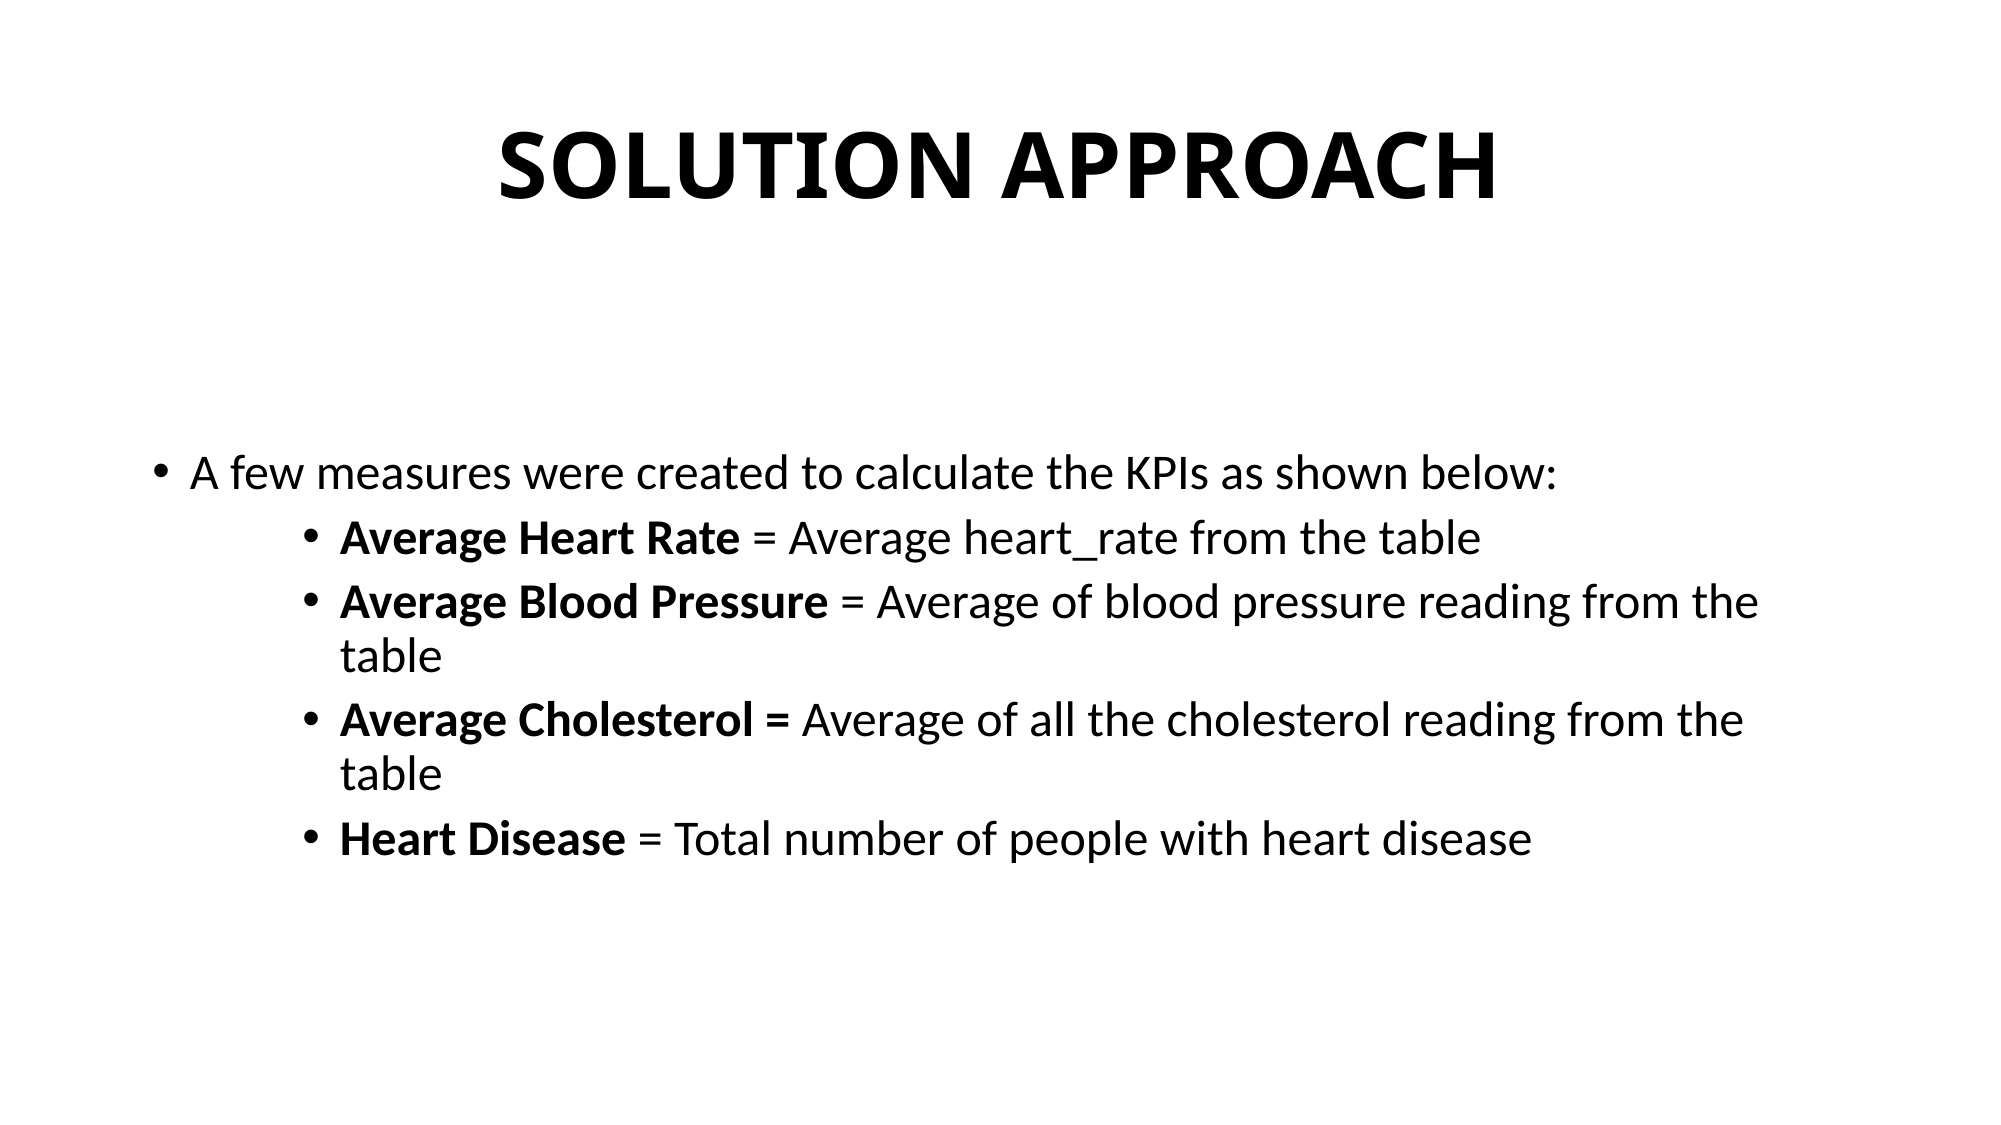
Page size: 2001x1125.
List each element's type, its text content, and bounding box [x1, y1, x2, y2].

title SOLUTION APPROACH [137, 59, 1863, 278]
list A few measures were created to calculate the KPIs as shown below: Average Heart Rate = Average heart_rate from the table Average Blood Pressure = Average of blood pressure reading from the table Average Cholesterol = Average of all the cholesterol reading from the table Heart Disease = Total number of people with heart disease [137, 299, 1863, 1014]
